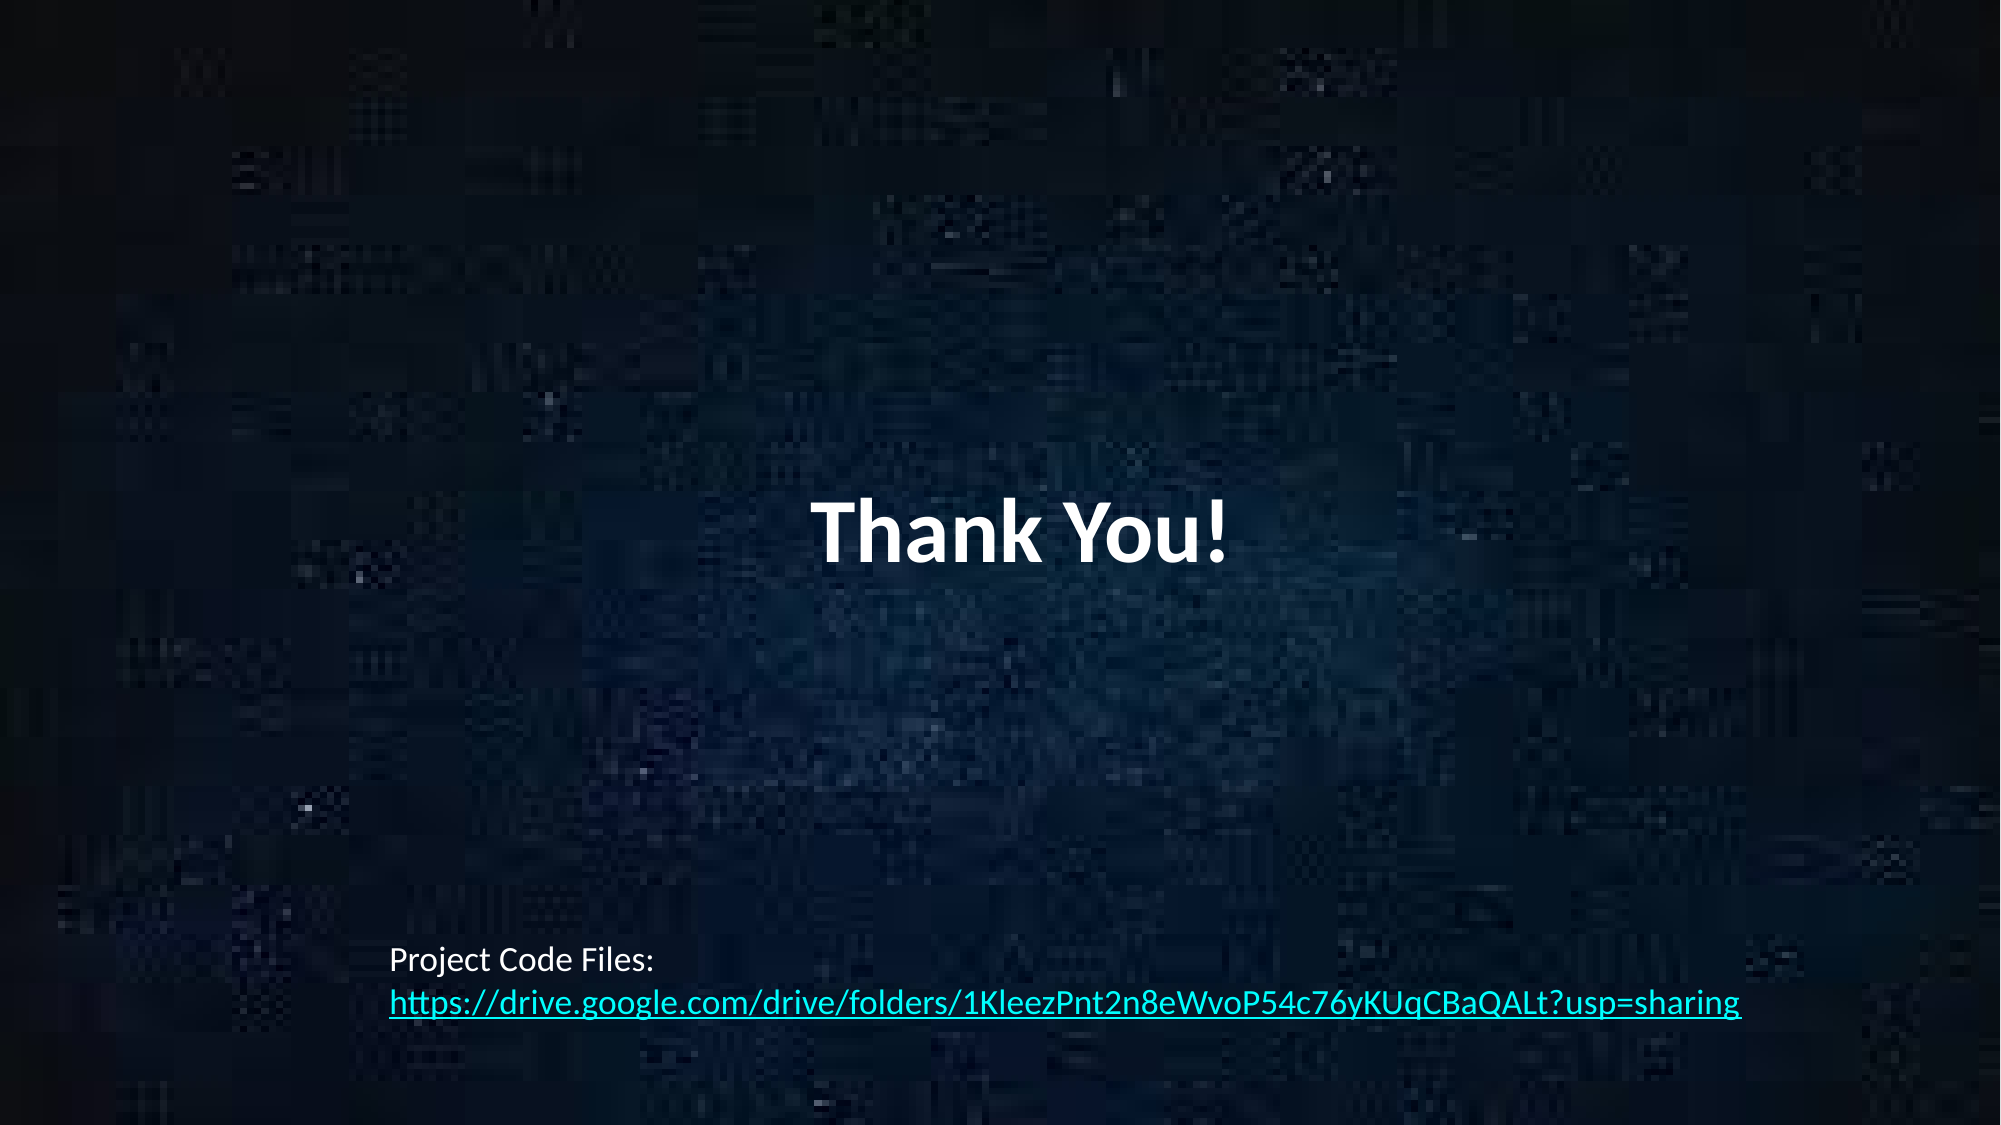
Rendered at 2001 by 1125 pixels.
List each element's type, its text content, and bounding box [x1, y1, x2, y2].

list Thank You! [795, 475, 1335, 622]
picture [0, 0, 2001, 1125]
text_box Project Code Files: https://drive.google.com/drive/folders/1KleezPnt2n8eWvoP54c76yKUqCBaQALt?usp=sharing [374, 921, 1798, 1037]
